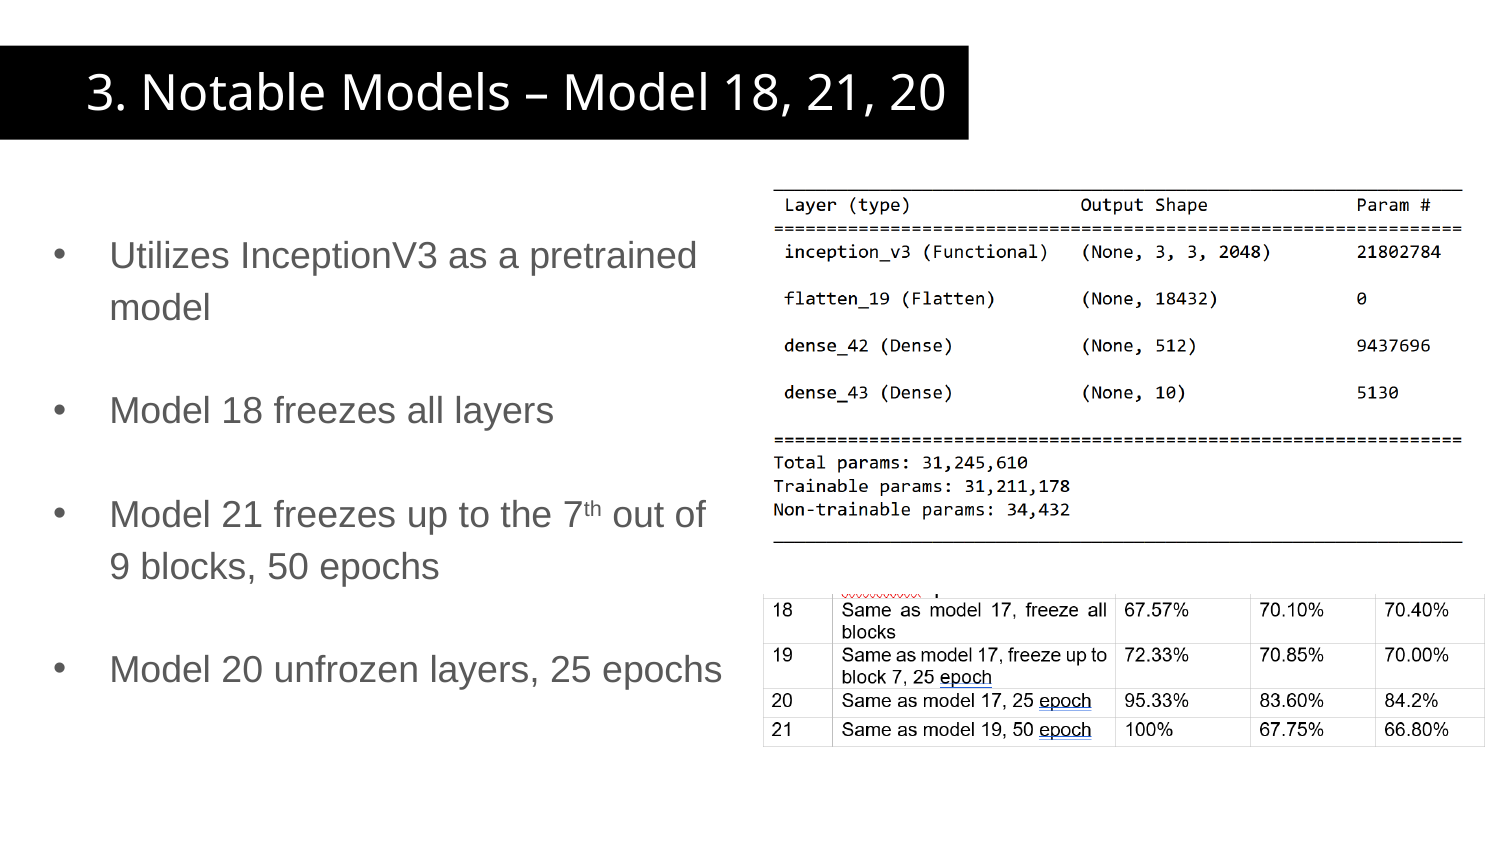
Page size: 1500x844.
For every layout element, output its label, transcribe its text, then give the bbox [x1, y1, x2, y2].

picture [763, 178, 1487, 556]
picture [749, 594, 1500, 751]
list Utilizes InceptionV3 as a pretrained model Model 18 freezes all layers Model 21 freezes up to the 7th out of 9 blocks, 50 epochs Model 20 unfrozen layers, 25 epochs [19, 209, 750, 844]
title 3. Notable Models – Model 18, 21, 20 [0, 45, 969, 140]
